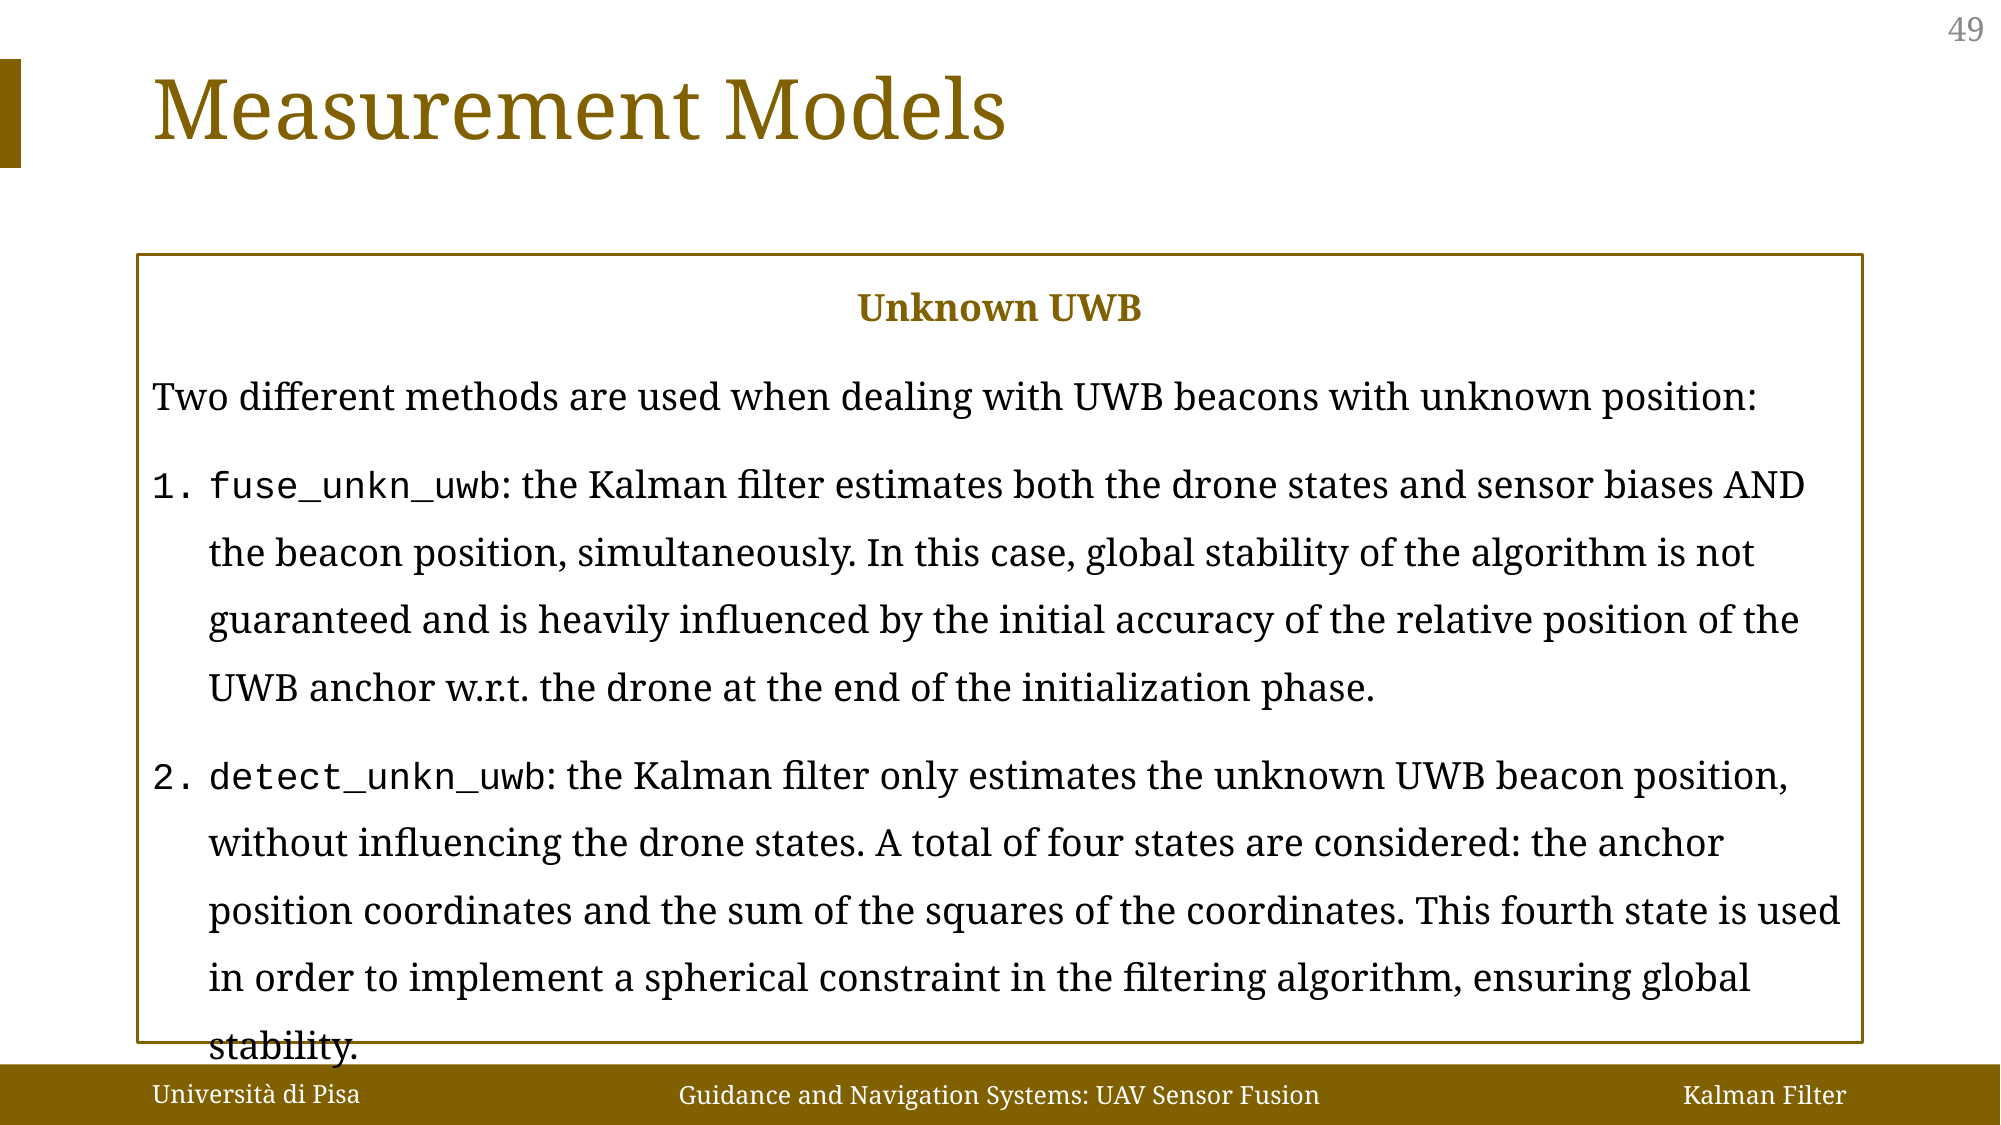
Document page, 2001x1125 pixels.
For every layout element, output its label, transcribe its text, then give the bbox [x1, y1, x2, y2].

text_box Measurement Models [137, 59, 1863, 165]
slide_number Università di Pisa [137, 1063, 588, 1124]
text_box Kalman Filter [1412, 1065, 1863, 1125]
text_box Unknown UWB Two different methods are used when dealing with UWB beacons with unknown position: fuse_unkn_uwb: the Kalman filter estimates both the drone states and sensor biases AND the beacon position, simultaneously. In this case, global stability of the algorithm is not guaranteed and is heavily influenced by the initial accuracy of the relative position of the UWB anchor w.r.t. the drone at the end of the initialization phase. detect_unkn_uwb: the Kalman filter only estimates the unknown UWB beacon position, without influencing the drone states. A total of four states are considered: the anchor position coordinates and the sum of the squares of the coordinates. This fourth state is used in order to implement a spherical constraint in the filtering algorithm, ensuring global stability. [137, 254, 1863, 1043]
slide_number 49 [1550, 0, 2000, 61]
text_box [0, 1063, 2000, 1125]
footer Guidance and Navigation Systems: UAV Sensor Fusion [662, 1065, 1338, 1125]
